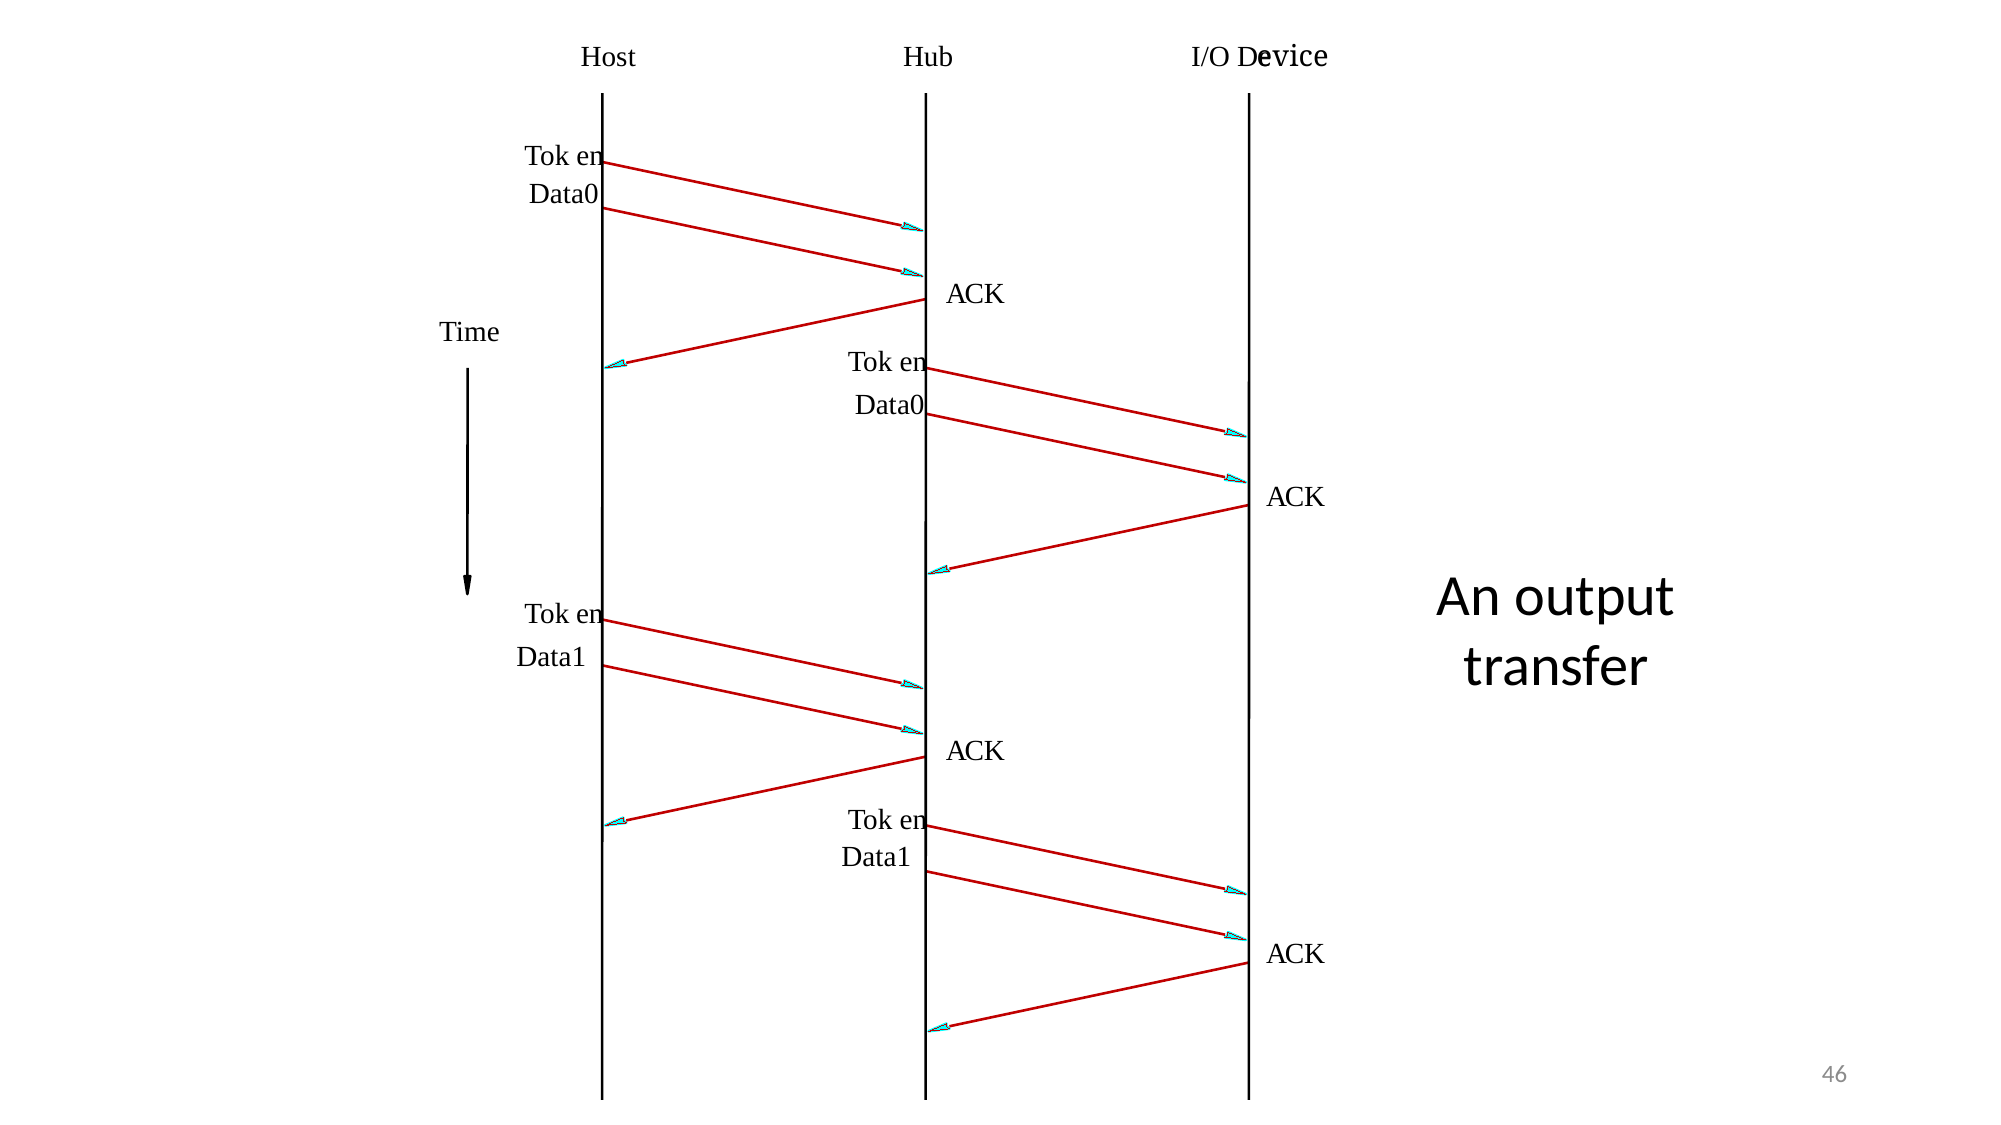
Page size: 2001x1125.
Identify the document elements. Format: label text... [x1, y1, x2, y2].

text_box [437, 37, 1326, 1100]
slide_number 46 [1412, 1042, 1863, 1103]
text_box An output transfer [1412, 549, 1700, 705]
